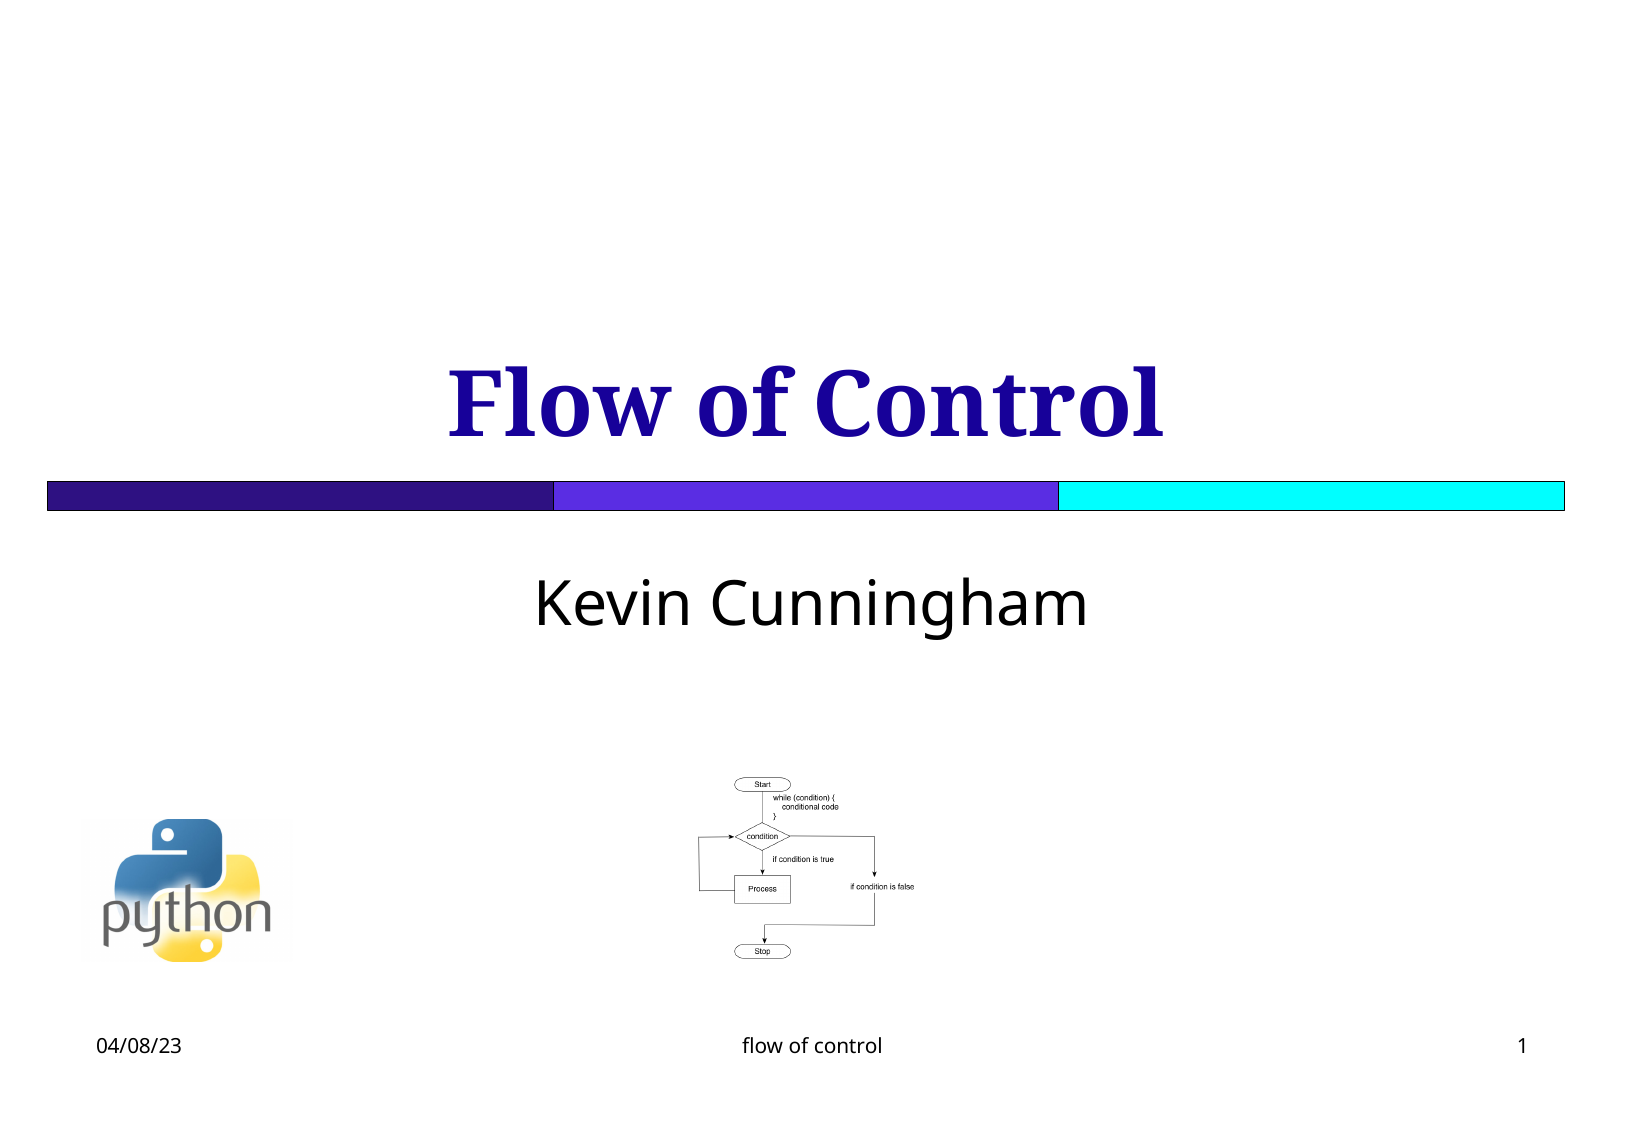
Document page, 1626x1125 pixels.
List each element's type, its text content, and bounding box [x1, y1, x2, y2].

title Flow of Control [115, 113, 1498, 463]
picture [80, 819, 293, 963]
picture [693, 773, 931, 963]
slide_number 1 [1164, 1025, 1544, 1100]
footer flow of control [555, 1025, 1070, 1100]
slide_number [81, 1025, 461, 1100]
subtitle Kevin Cunningham [287, 536, 1338, 899]
